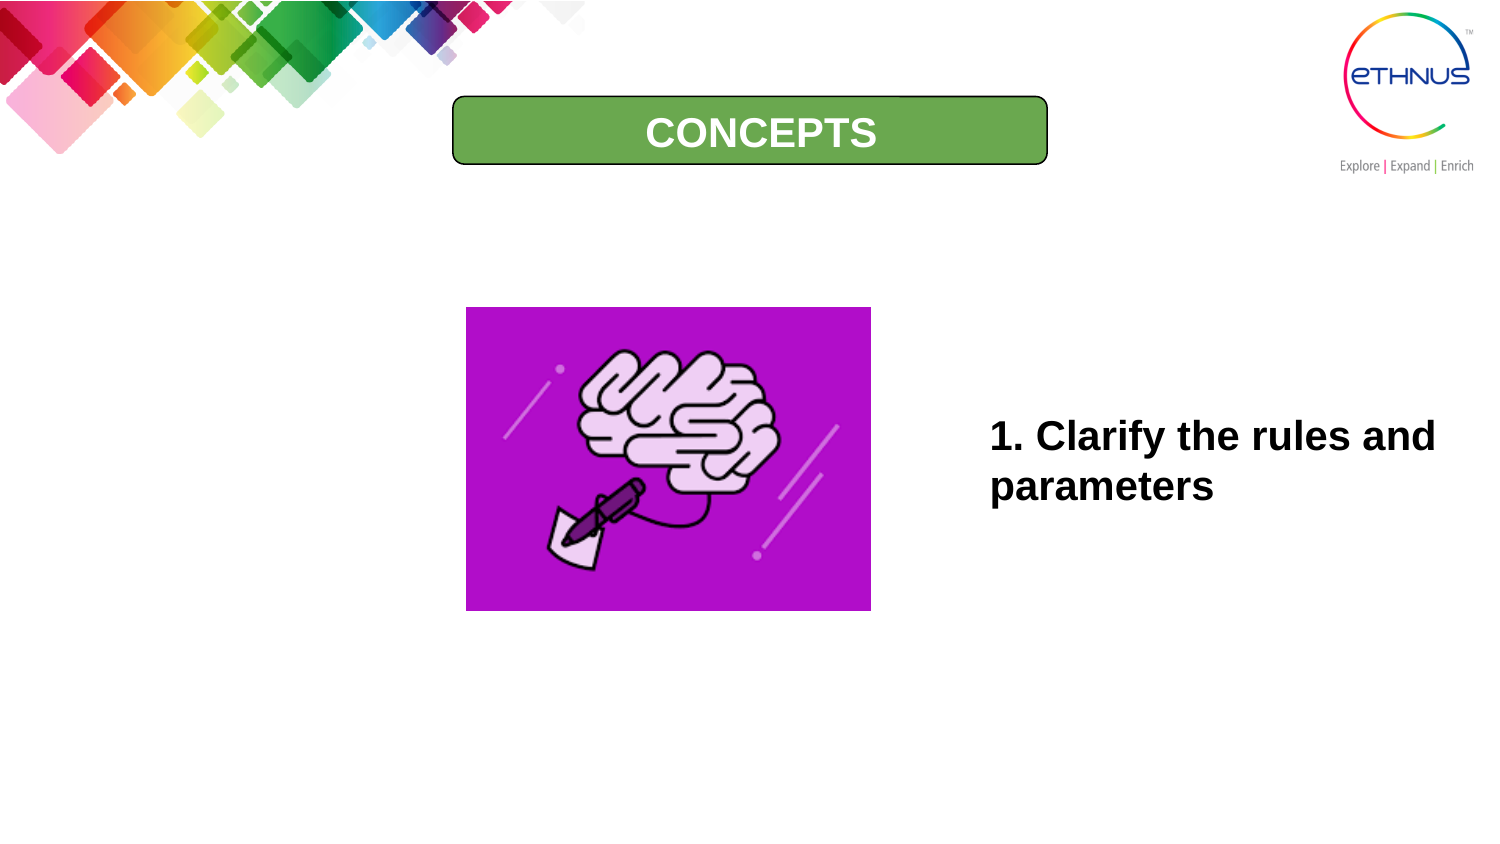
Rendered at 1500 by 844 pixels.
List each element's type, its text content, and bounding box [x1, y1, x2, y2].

picture [465, 307, 872, 612]
text_box 1. Clarify the rules and parameters [974, 393, 1467, 524]
text_box CONCEPTS [459, 96, 1048, 165]
picture [0, 1, 585, 154]
picture [1327, 0, 1500, 182]
